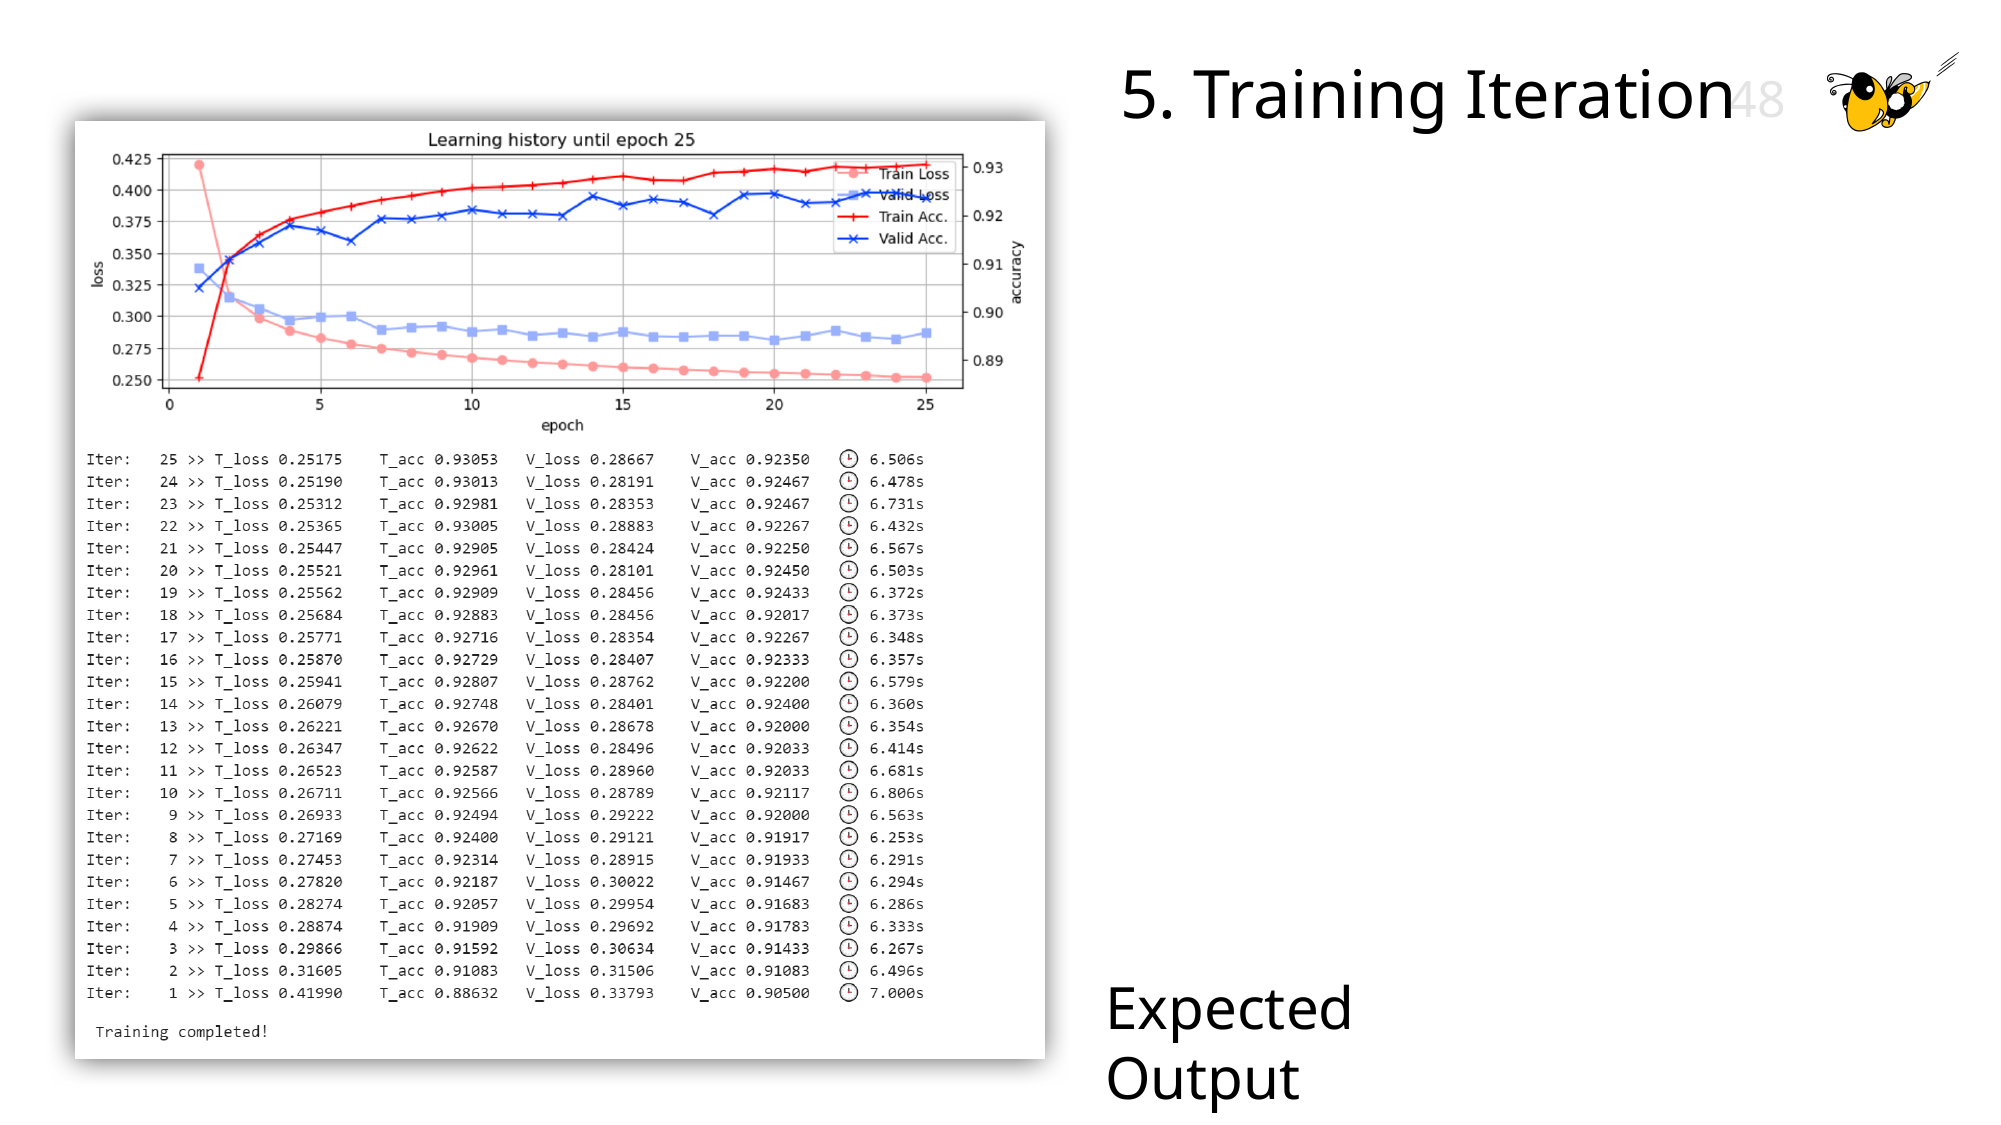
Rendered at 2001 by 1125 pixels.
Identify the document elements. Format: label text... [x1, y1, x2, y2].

text_box Expected Output [1090, 963, 1569, 1119]
picture [75, 121, 1045, 1059]
picture [1827, 52, 1960, 132]
text_box [1067, 0, 2000, 163]
slide_number 48 [1695, 61, 1820, 141]
title 5. Training Iteration [1090, 44, 1944, 227]
